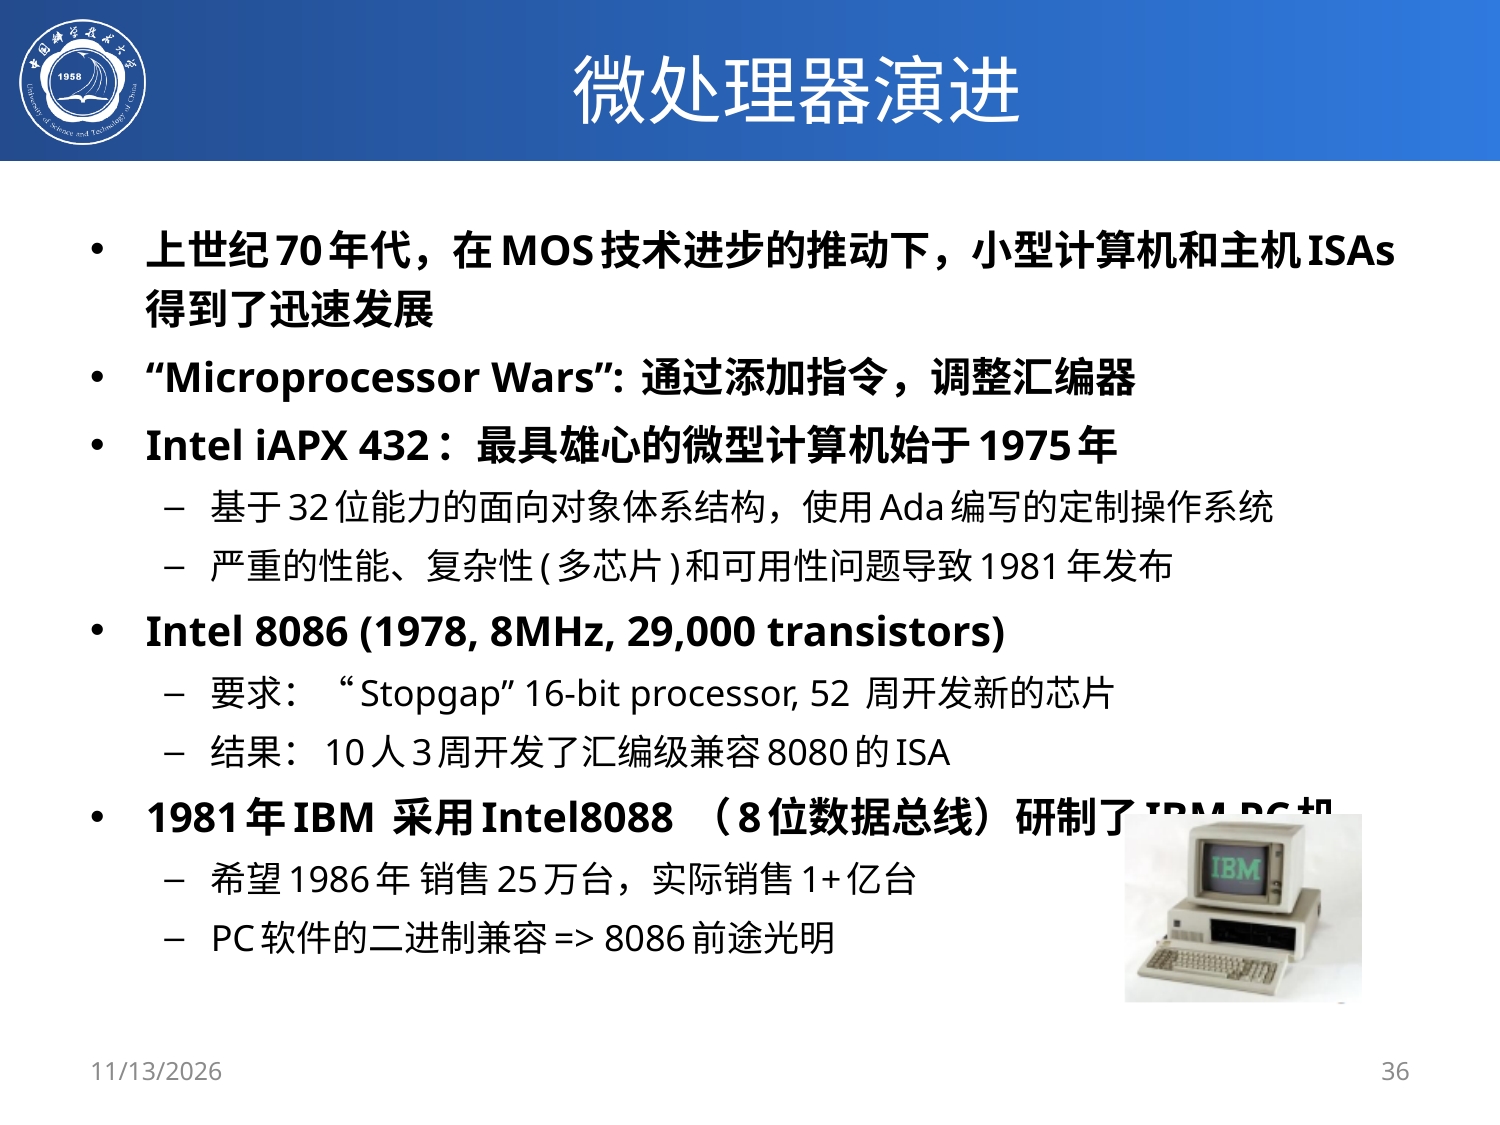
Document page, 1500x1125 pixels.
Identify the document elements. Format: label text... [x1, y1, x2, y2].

list 上世纪70年代，在MOS技术进步的推动下，小型计算机和主机ISAs得到了迅速发展 “Microprocessor Wars”: 通过添加指令，调整汇编器 Intel iAPX 432：最具雄心的微型计算机始于1975年 基于32位能力的面向对象体系结构，使用Ada编写的定制操作系统 严重的性能、复杂性(多芯片)和可用性问题导致1981年发布 Intel 8086 (1978, 8MHz, 29,000 transistors) 要求：“Stopgap” 16-bit processor, 52 周开发新的芯片 结果：10人3周开发了汇编级兼容8080的ISA 1981年IBM 采用Intel8088 （8位数据总线）研制了IBM PC机 希望1986年 销售25万台，实际销售1+亿台 PC软件的二进制兼容=> 8086前途光明 [75, 206, 1425, 1036]
title 微处理器演进 [169, 24, 1425, 153]
slide_number 36 [1074, 1042, 1425, 1103]
picture [1121, 814, 1362, 1013]
picture [19, 19, 146, 145]
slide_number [75, 1042, 425, 1103]
